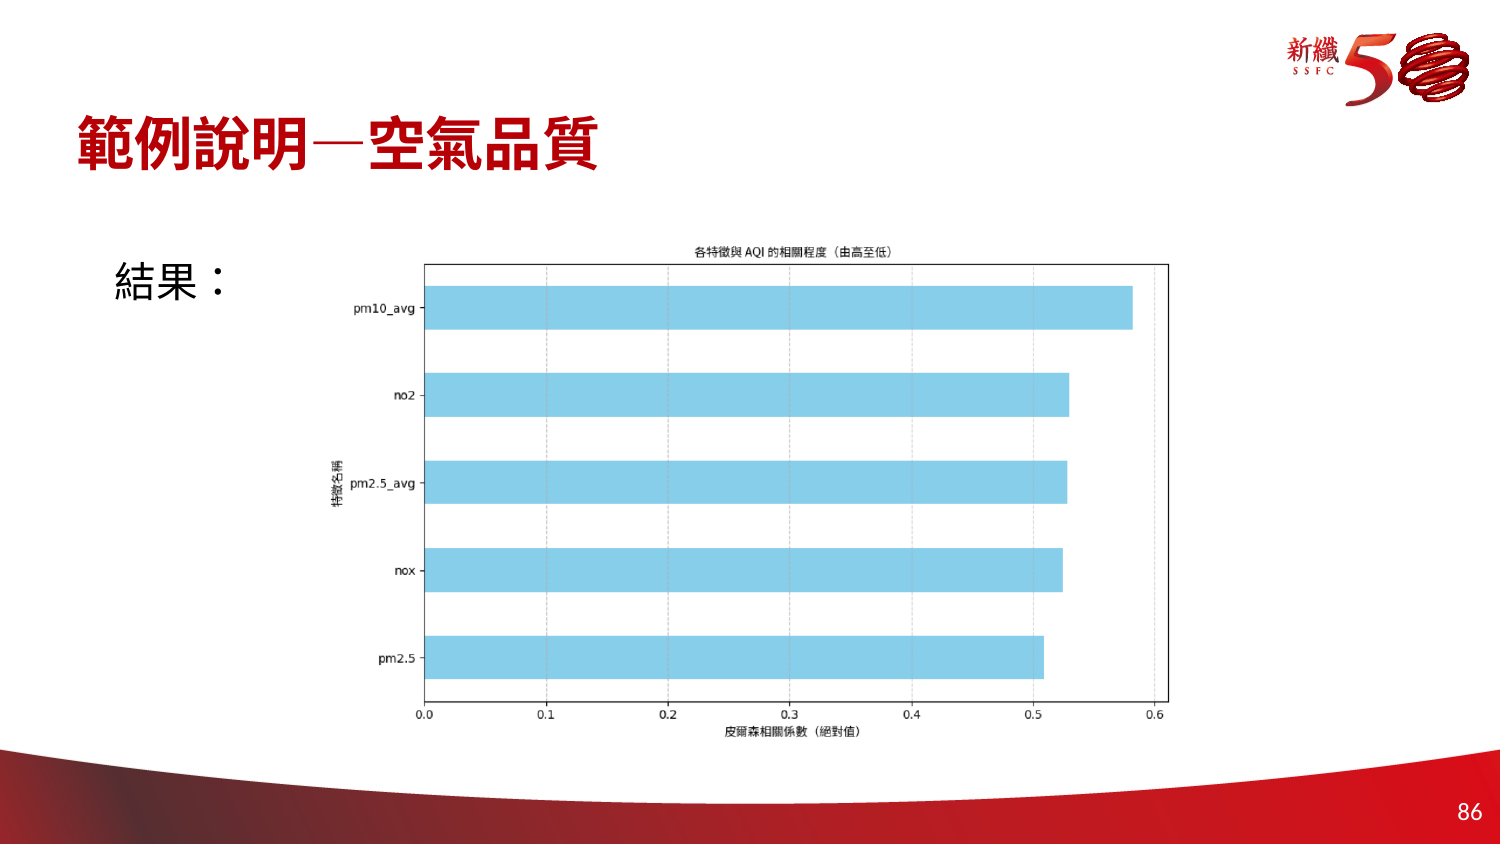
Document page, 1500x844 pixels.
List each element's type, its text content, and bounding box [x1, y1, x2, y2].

list 結果： [103, 224, 1397, 760]
slide_number 85 [1156, 788, 1495, 833]
picture [0, 0, 1500, 844]
title 範例說明—空氣品質 [64, 76, 1415, 217]
